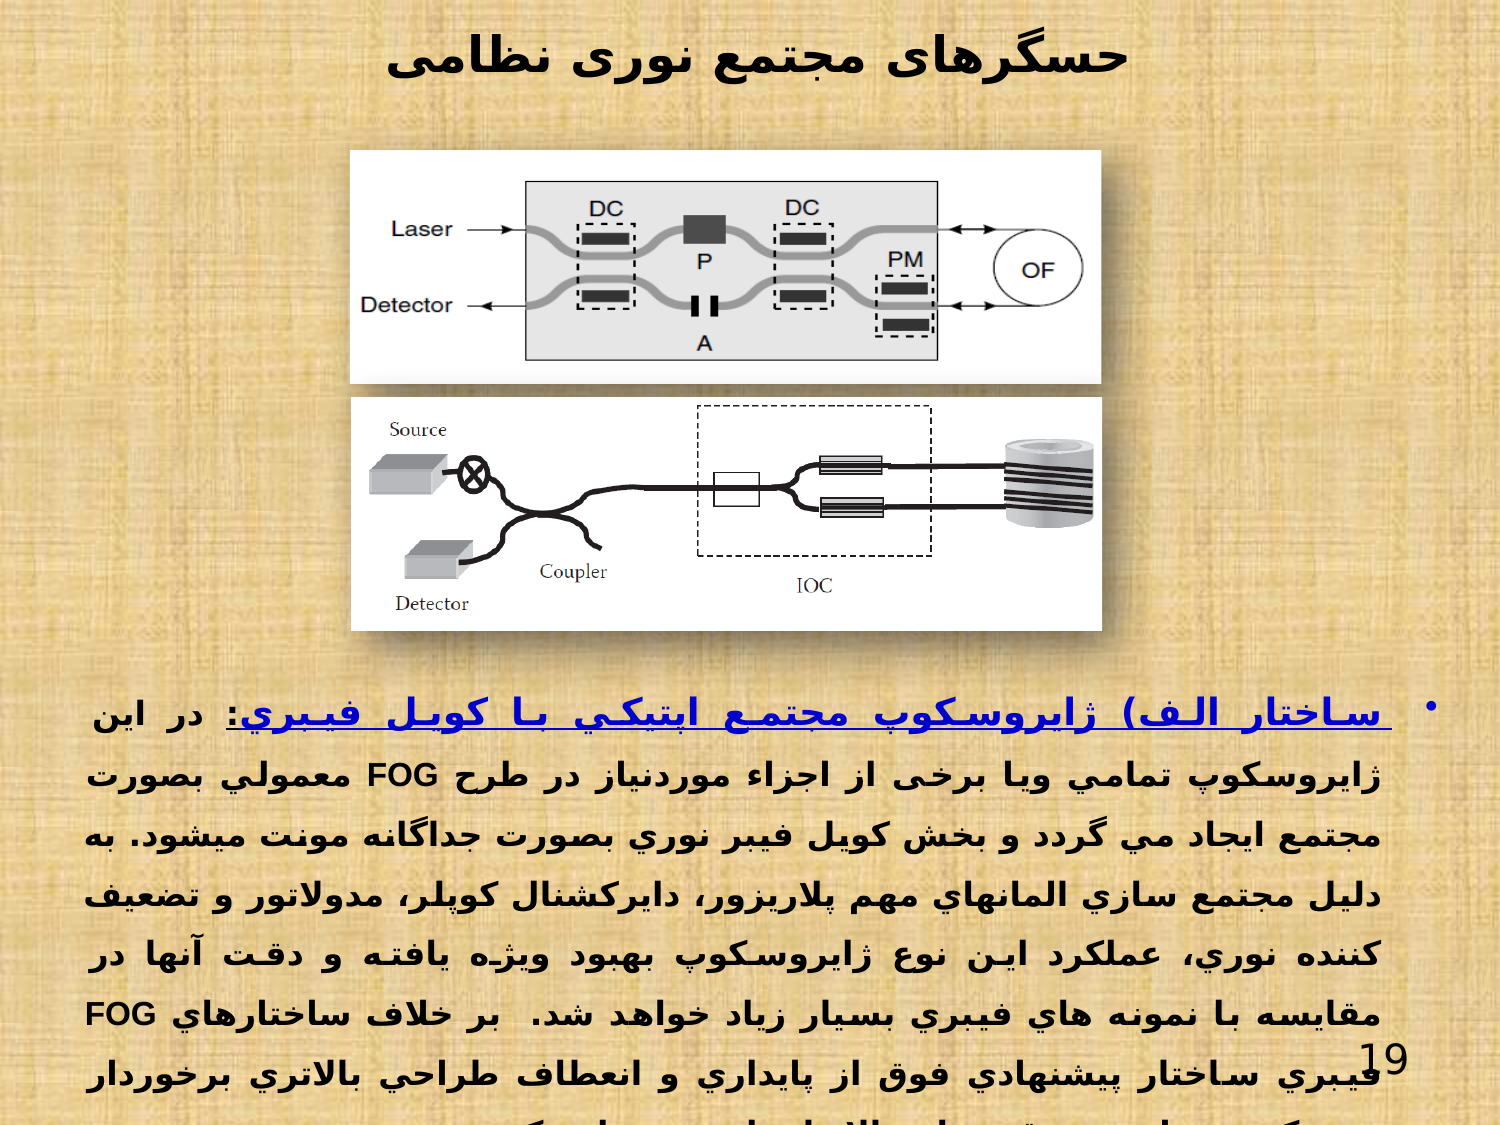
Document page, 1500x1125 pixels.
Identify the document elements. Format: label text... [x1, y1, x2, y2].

title حسگرهای مجتمع نوری نظامی [74, 0, 1426, 120]
picture [0, 0, 1500, 1125]
list ساختار الف) ژايروسكوپ مجتمع اپتيكي با كويل فيبري: در اين ژايروسکوپ تمامي ویا برخی از اجزاء موردنياز در طرح FOG‌ معمولي بصورت مجتمع ايجاد مي گردد و بخش كويل فيبر نوري بصورت جداگانه مونت ميشود. به دليل مجتمع سازي المانهاي مهم پلاريزور، دايركشنال كوپلر، مدولاتور و تضعيف كننده نوري، عملكرد اين نوع ژايروسكوپ بهبود ويژه يافته و دقت آنها در مقايسه با نمونه هاي فيبري بسيار زياد خواهد شد. بر خلاف ساختارهاي FOG فيبري ساختار پيشنهادي فوق از پايداري و انعطاف طراحي بالاتري برخوردار بوده كه دستيابي به دقت هاي بالا را ساده تر خواهد كرد. [66, 657, 1454, 1080]
slide_number 19 [1074, 1024, 1426, 1104]
